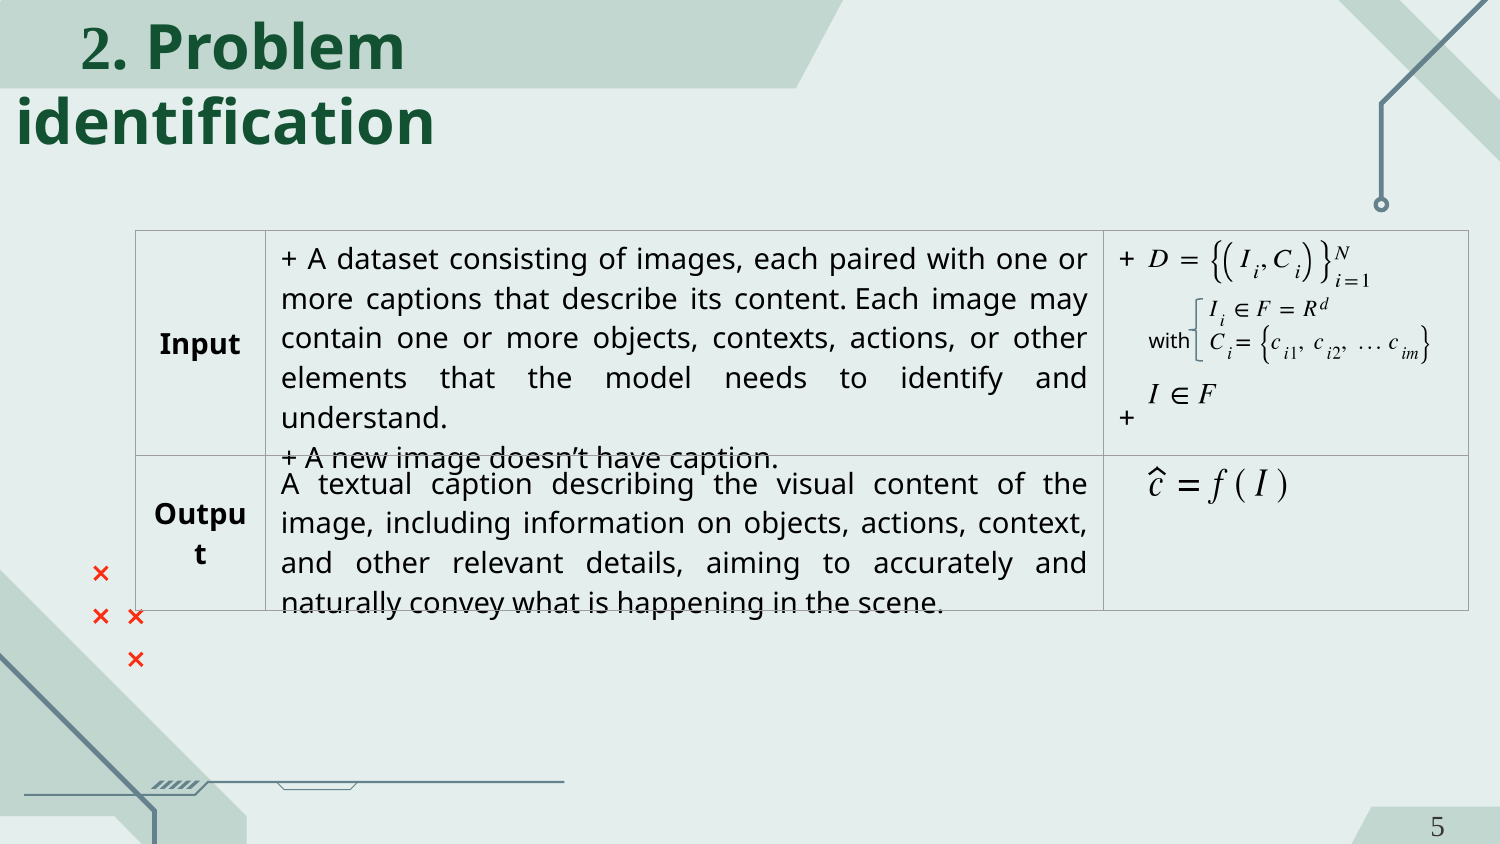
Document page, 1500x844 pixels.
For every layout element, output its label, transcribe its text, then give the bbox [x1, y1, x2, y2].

picture [1148, 466, 1297, 505]
picture [1208, 297, 1432, 364]
picture [1148, 239, 1372, 287]
table_header + A dataset consisting of images, each paired with one or more captions that describe its content. Each image may contain one or more objects, contexts, actions, or other elements that the model needs to identify and understand. + A new image doesn’t have caption. [266, 231, 1103, 455]
picture [1148, 384, 1225, 404]
table_header + with + [1104, 231, 1468, 455]
text_box 2. Problem identification [0, 0, 844, 165]
table_cell Output [136, 456, 265, 610]
table_header Input [136, 231, 265, 455]
text_box 5 [1349, 804, 1500, 844]
text_box [1188, 298, 1203, 362]
table_cell A textual caption describing the visual content of the image, including information on objects, actions, context, and other relevant details, aiming to accurately and naturally convey what is happening in the scene. [266, 456, 1103, 610]
table_cell [1104, 456, 1468, 610]
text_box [23, 780, 565, 797]
